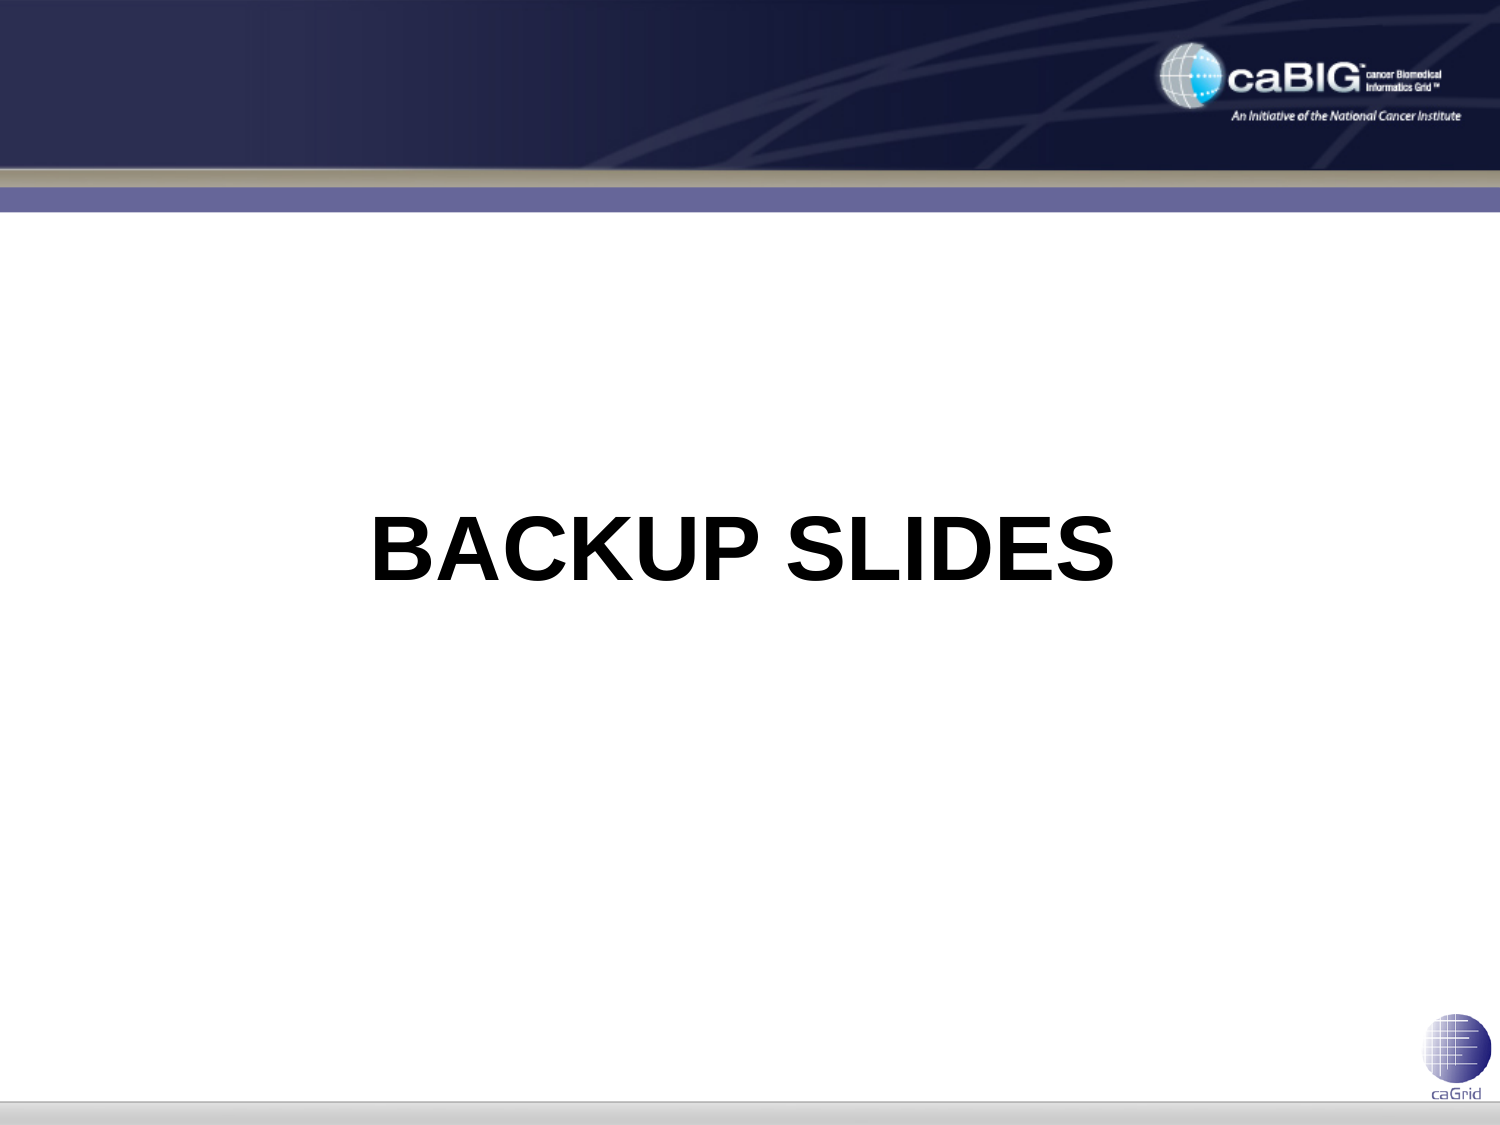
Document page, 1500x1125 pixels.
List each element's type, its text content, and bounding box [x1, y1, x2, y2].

picture [0, 213, 1500, 1125]
picture [0, 0, 1500, 187]
list BACKUP SLIDES [49, 224, 1438, 1038]
